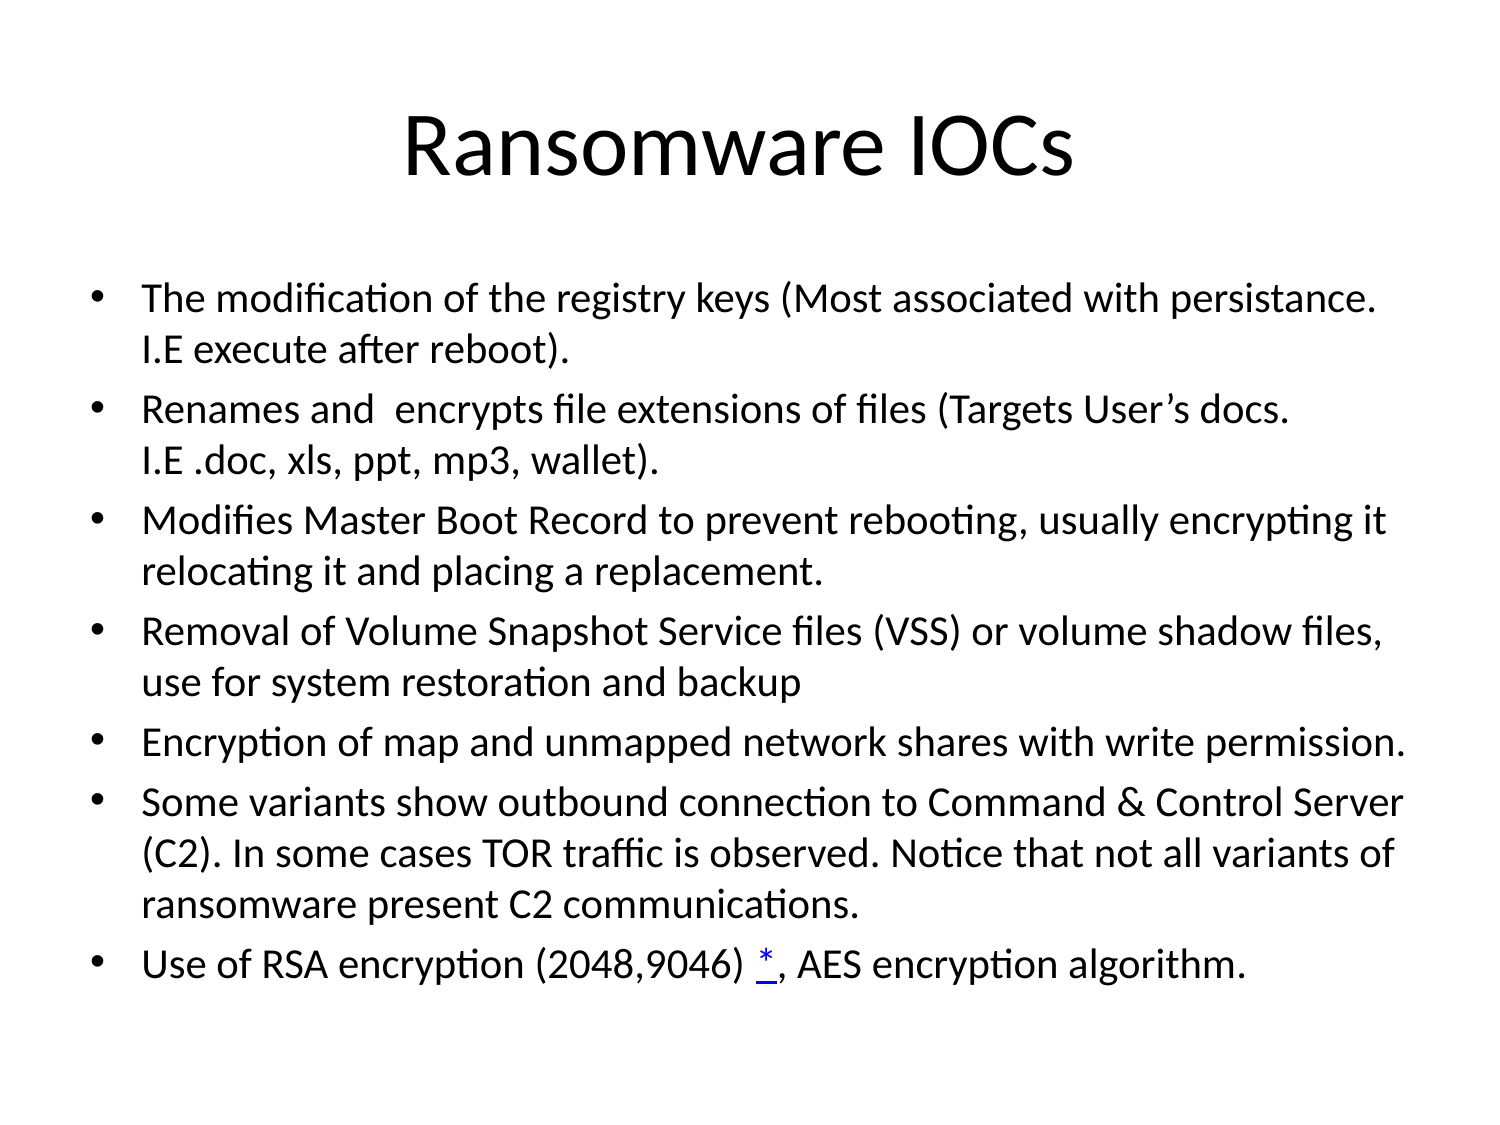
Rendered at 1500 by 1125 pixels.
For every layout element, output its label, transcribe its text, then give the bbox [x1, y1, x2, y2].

title Ransomware IOCs [75, 45, 1425, 233]
list The modification of the registry keys (Most associated with persistance. I.E execute after reboot). Renames and encrypts file extensions of files (Targets User’s docs. I.E .doc, xls, ppt, mp3, wallet). Modifies Master Boot Record to prevent rebooting, usually encrypting it relocating it and placing a replacement. Removal of Volume Snapshot Service files (VSS) or volume shadow files, use for system restoration and backup Encryption of map and unmapped network shares with write permission. Some variants show outbound connection to Command & Control Server (C2). In some cases TOR traffic is observed. Notice that not all variants of ransomware present C2 communications. Use of RSA encryption (2048,9046) *, AES encryption algorithm. [75, 262, 1425, 1005]
